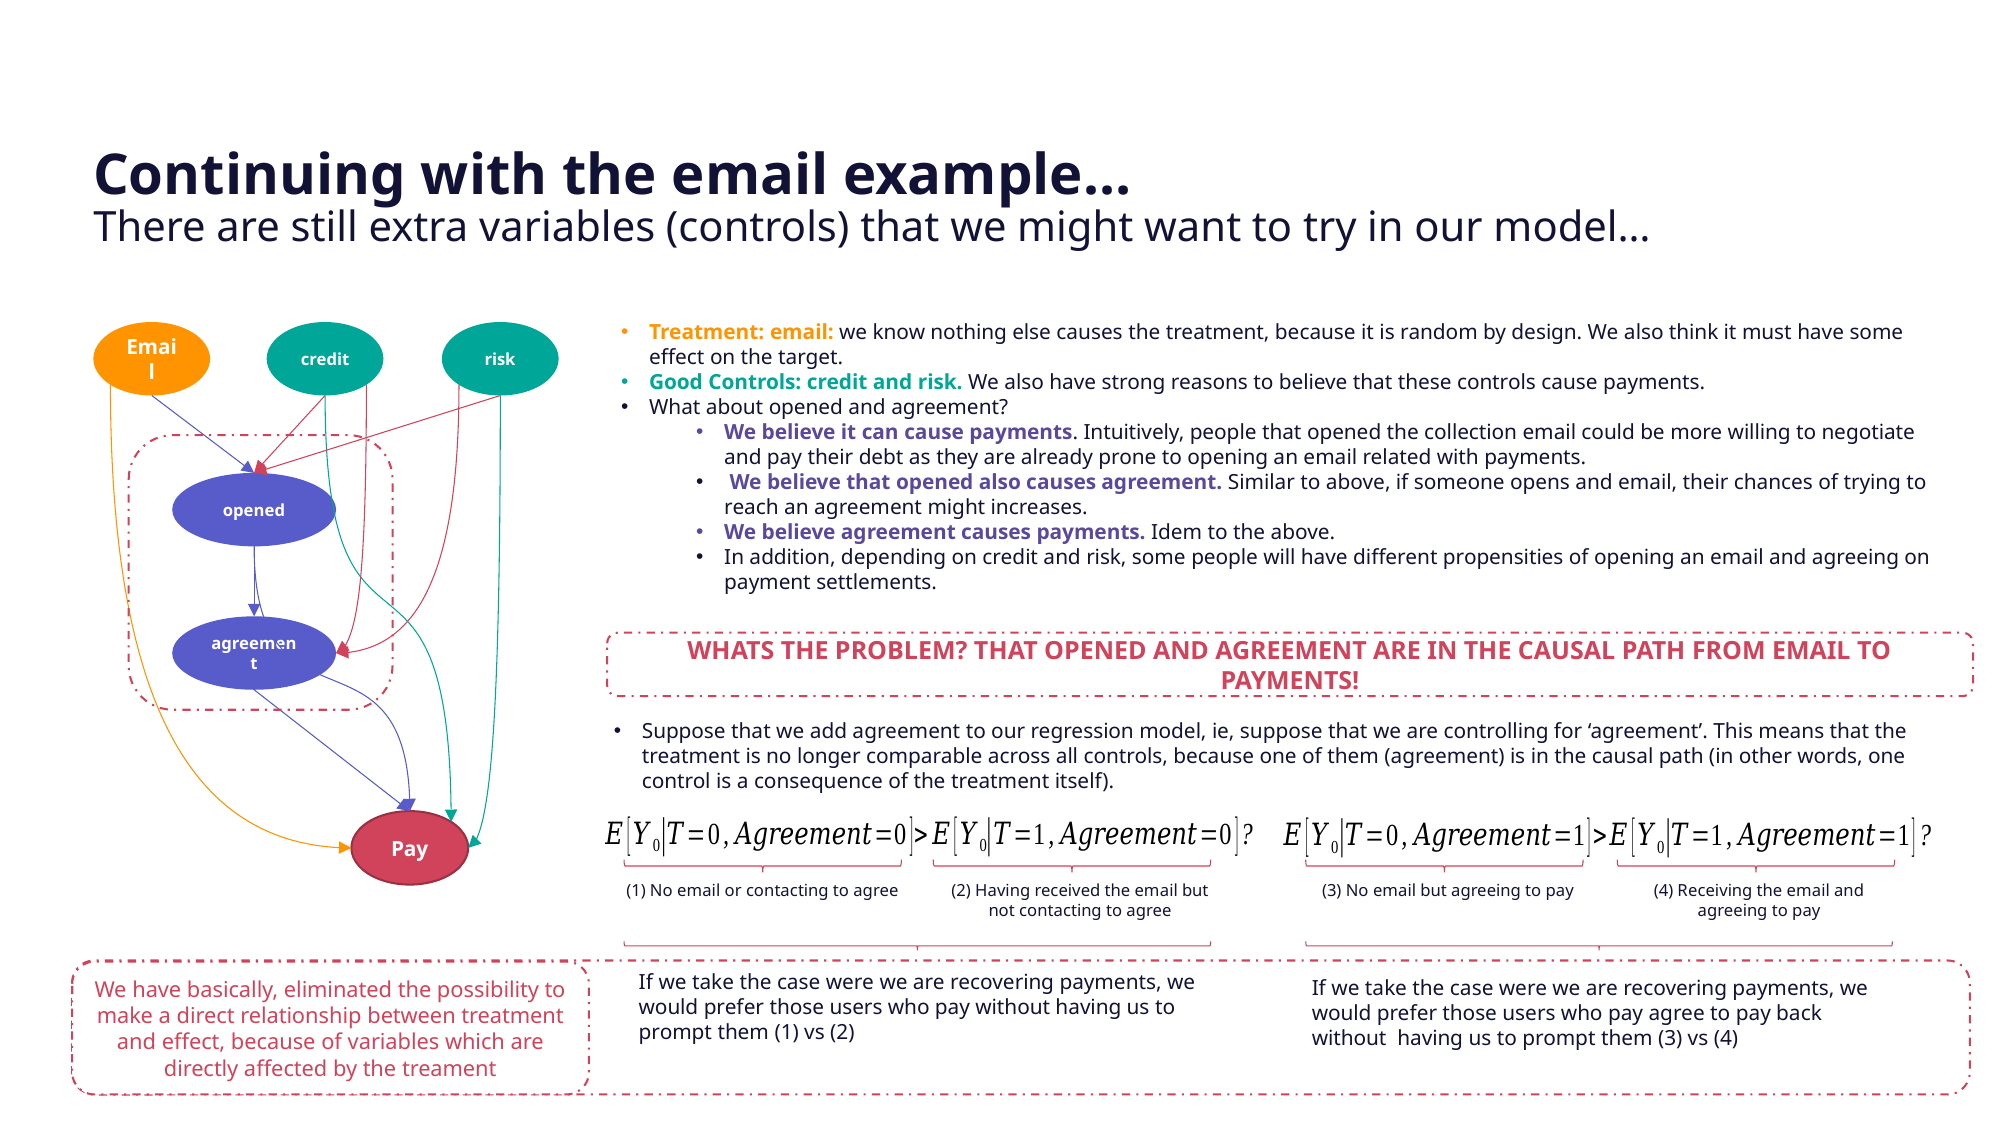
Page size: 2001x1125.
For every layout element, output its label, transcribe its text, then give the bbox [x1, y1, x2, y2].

text_box (2) Having received the email but not contacting to agree [929, 872, 1232, 927]
text_box [932, 859, 1212, 872]
text_box [1305, 859, 1584, 872]
text_box Treatment: email: we know nothing else causes the treatment, because it is random by design. We also think it must have some effect on the target. Good Controls: credit and risk. We also have strong reasons to believe that these controls cause payments. What about opened and agreement? We believe it can cause payments. Intuitively, people that opened the collection email could be more willing to negotiate and pay their debt as they are already prone to opening an email related with payments. We believe that opened also causes agreement. Similar to above, if someone opens and email, their chances of trying to reach an agreement might increases. We believe agreement causes payments. Idem to the above. In addition, depending on credit and risk, some people will have different propensities of opening an email and agreeing on payment settlements. [606, 311, 1973, 627]
text_box [623, 941, 1212, 951]
text_box (1) No email or contacting to agree [611, 872, 914, 908]
text_box WHATS THE PROBLEM? THAT OPENED AND AGREEMENT ARE IN THE CAUSAL PATH FROM EMAIL TO PAYMENTS! [606, 631, 1975, 698]
text_box [1616, 859, 1896, 872]
list Continuing with the email example… [93, 132, 1186, 199]
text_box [93, 321, 559, 885]
list There are still extra variables (controls) that we might want to try in our model… [93, 196, 1827, 246]
text_box [569, 959, 1971, 1096]
text_box [1305, 941, 1893, 951]
text_box (4) Receiving the email and agreeing to pay [1608, 872, 1911, 927]
text_box (3) No email but agreeing to pay [1297, 872, 1600, 908]
text_box [623, 859, 902, 872]
text_box Suppose that we add agreement to our regression model, ie, suppose that we are controlling for ‘agreement’. This means that the treatment is no longer comparable across all controls, because one of them (agreement) is in the causal path (in other words, one control is a consequence of the treatment itself). [598, 710, 1965, 800]
text_box We have basically, eliminated the possibility to make a direct relationship between treatment and effect, because of variables which are directly affected by the treament [71, 960, 590, 1096]
